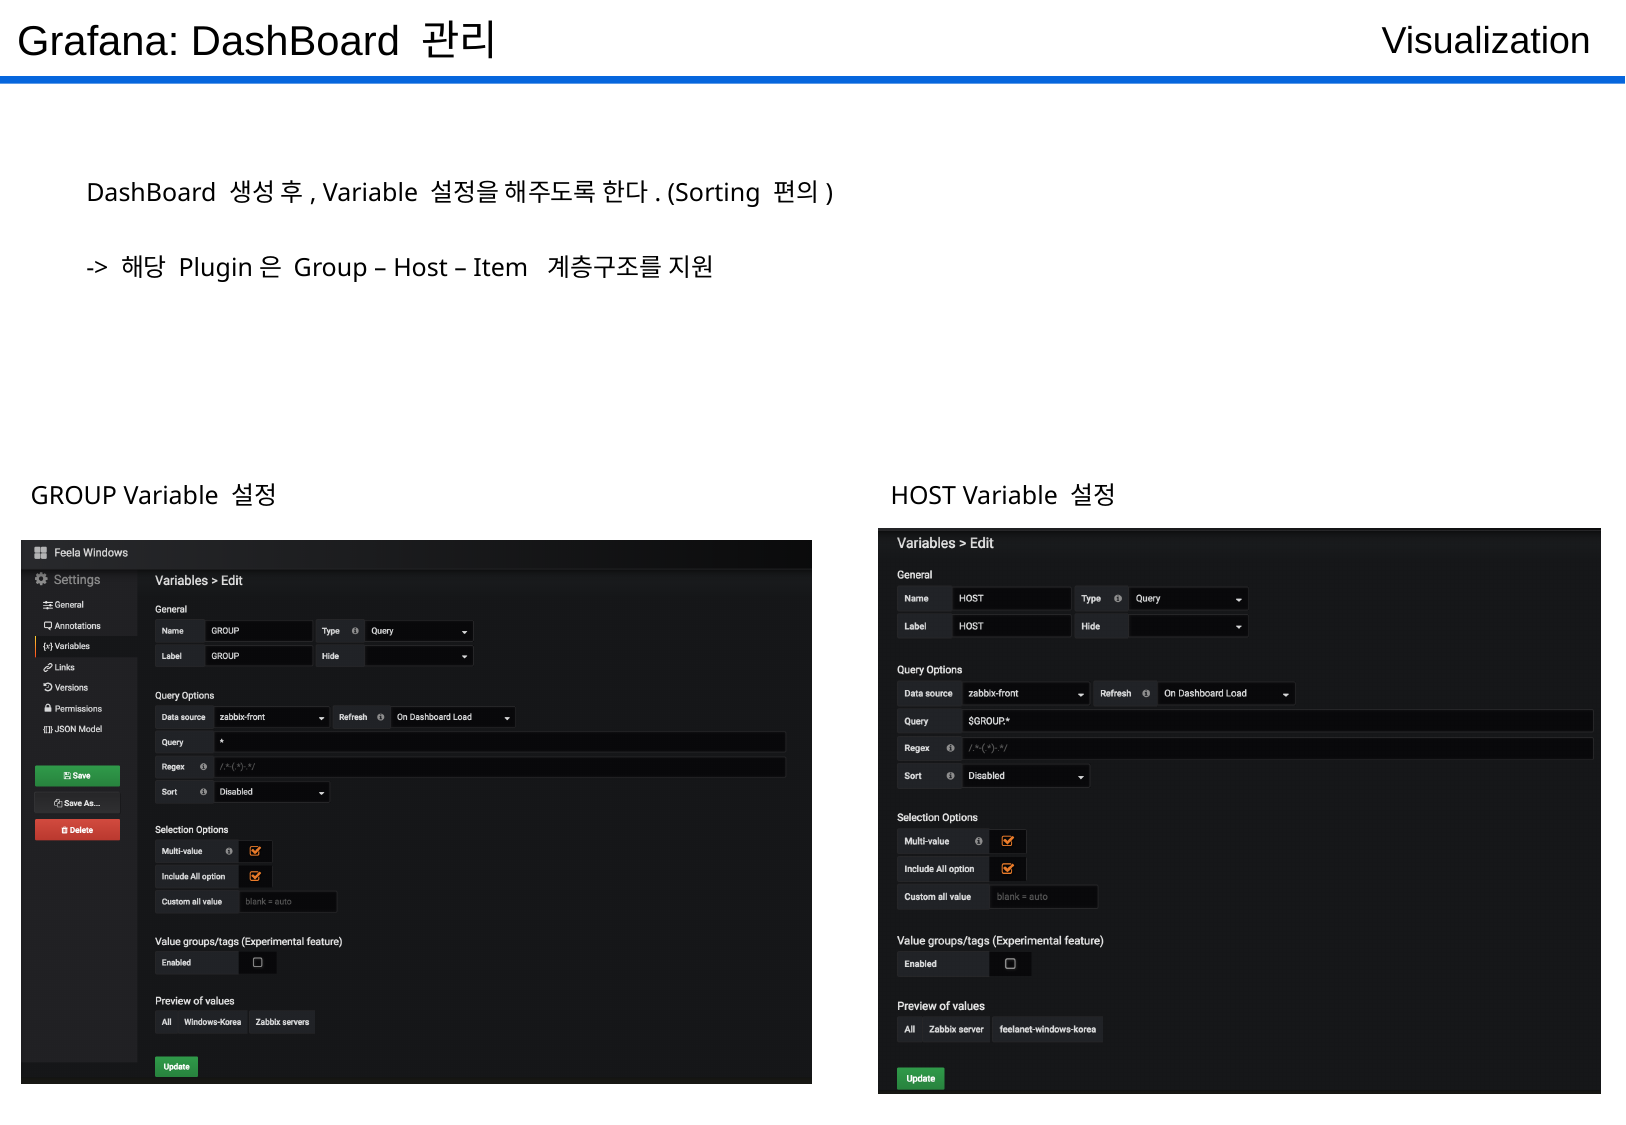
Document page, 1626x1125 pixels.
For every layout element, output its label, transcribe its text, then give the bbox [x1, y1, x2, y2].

picture [21, 540, 813, 1084]
text_box GROUP Variable 설정 [15, 423, 412, 521]
text_box DashBoard 생성 후, Variable 설정을 해주도록 한다. (Sorting 편의) -> 해당 Plugin은 Group – Host – Item 계층구조를 지원 [71, 119, 1250, 294]
text_box HOST Variable 설정 [875, 423, 1272, 521]
text_box Grafana: DashBoard 관리 [2, 0, 886, 79]
picture [878, 528, 1601, 1095]
text_box Visualization [886, 0, 1606, 79]
